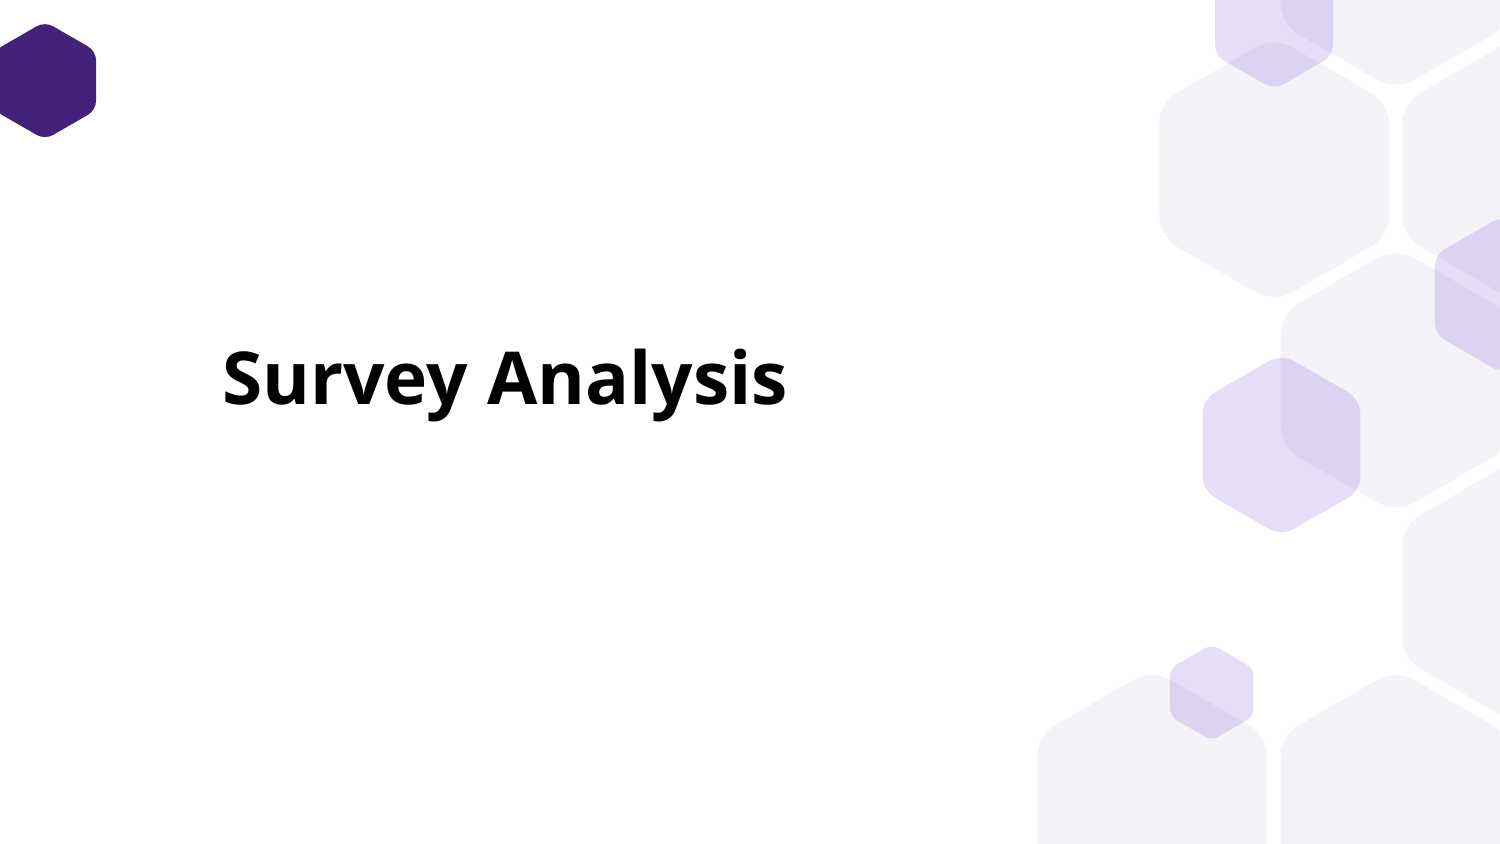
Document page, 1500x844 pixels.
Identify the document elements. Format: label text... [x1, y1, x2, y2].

title Survey Analysis [11, 384, 998, 450]
